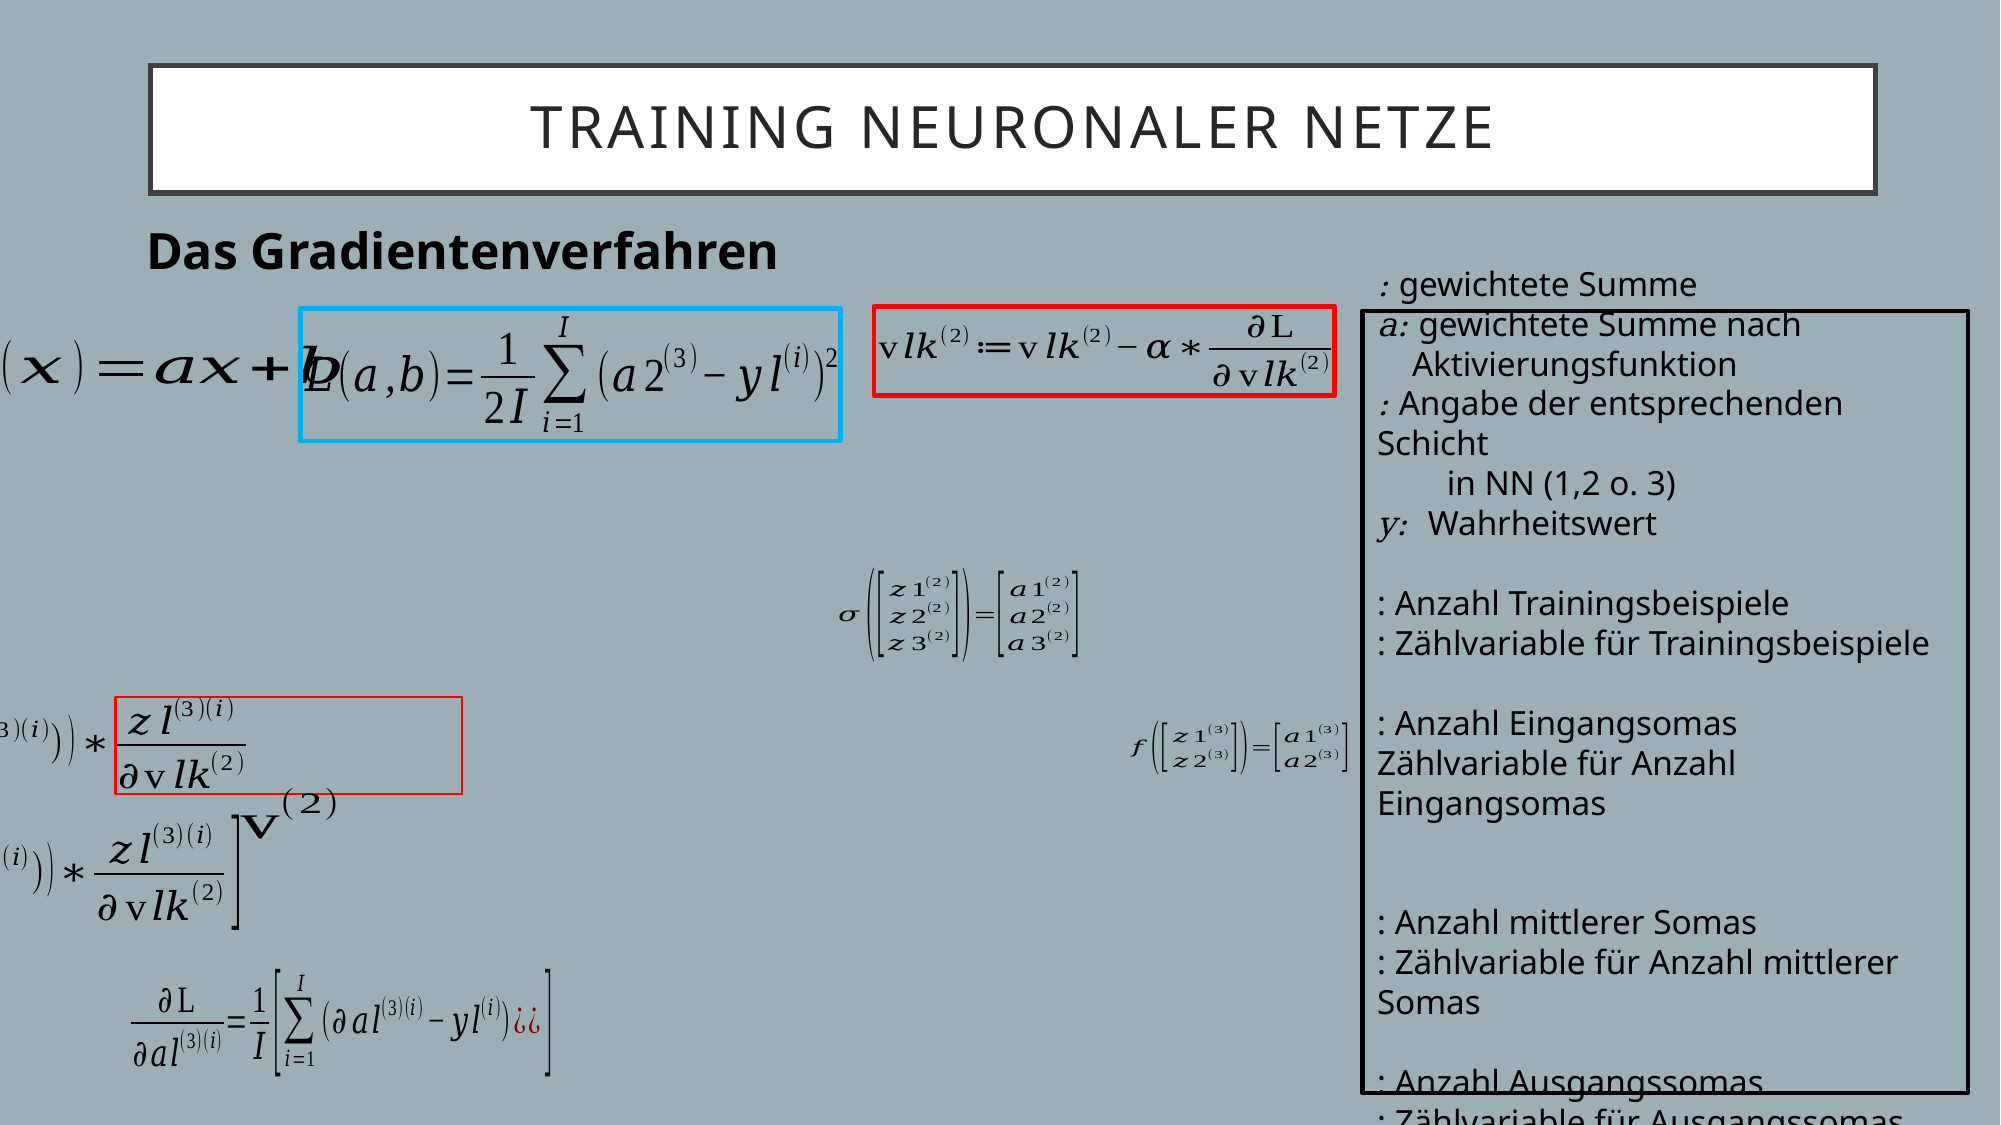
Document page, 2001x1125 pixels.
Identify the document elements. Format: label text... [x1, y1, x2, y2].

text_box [12, 564, 1598, 815]
text_box Das Gradientenverfahren [131, 211, 795, 287]
text_box Training neuronaler Netze [150, 65, 1876, 193]
